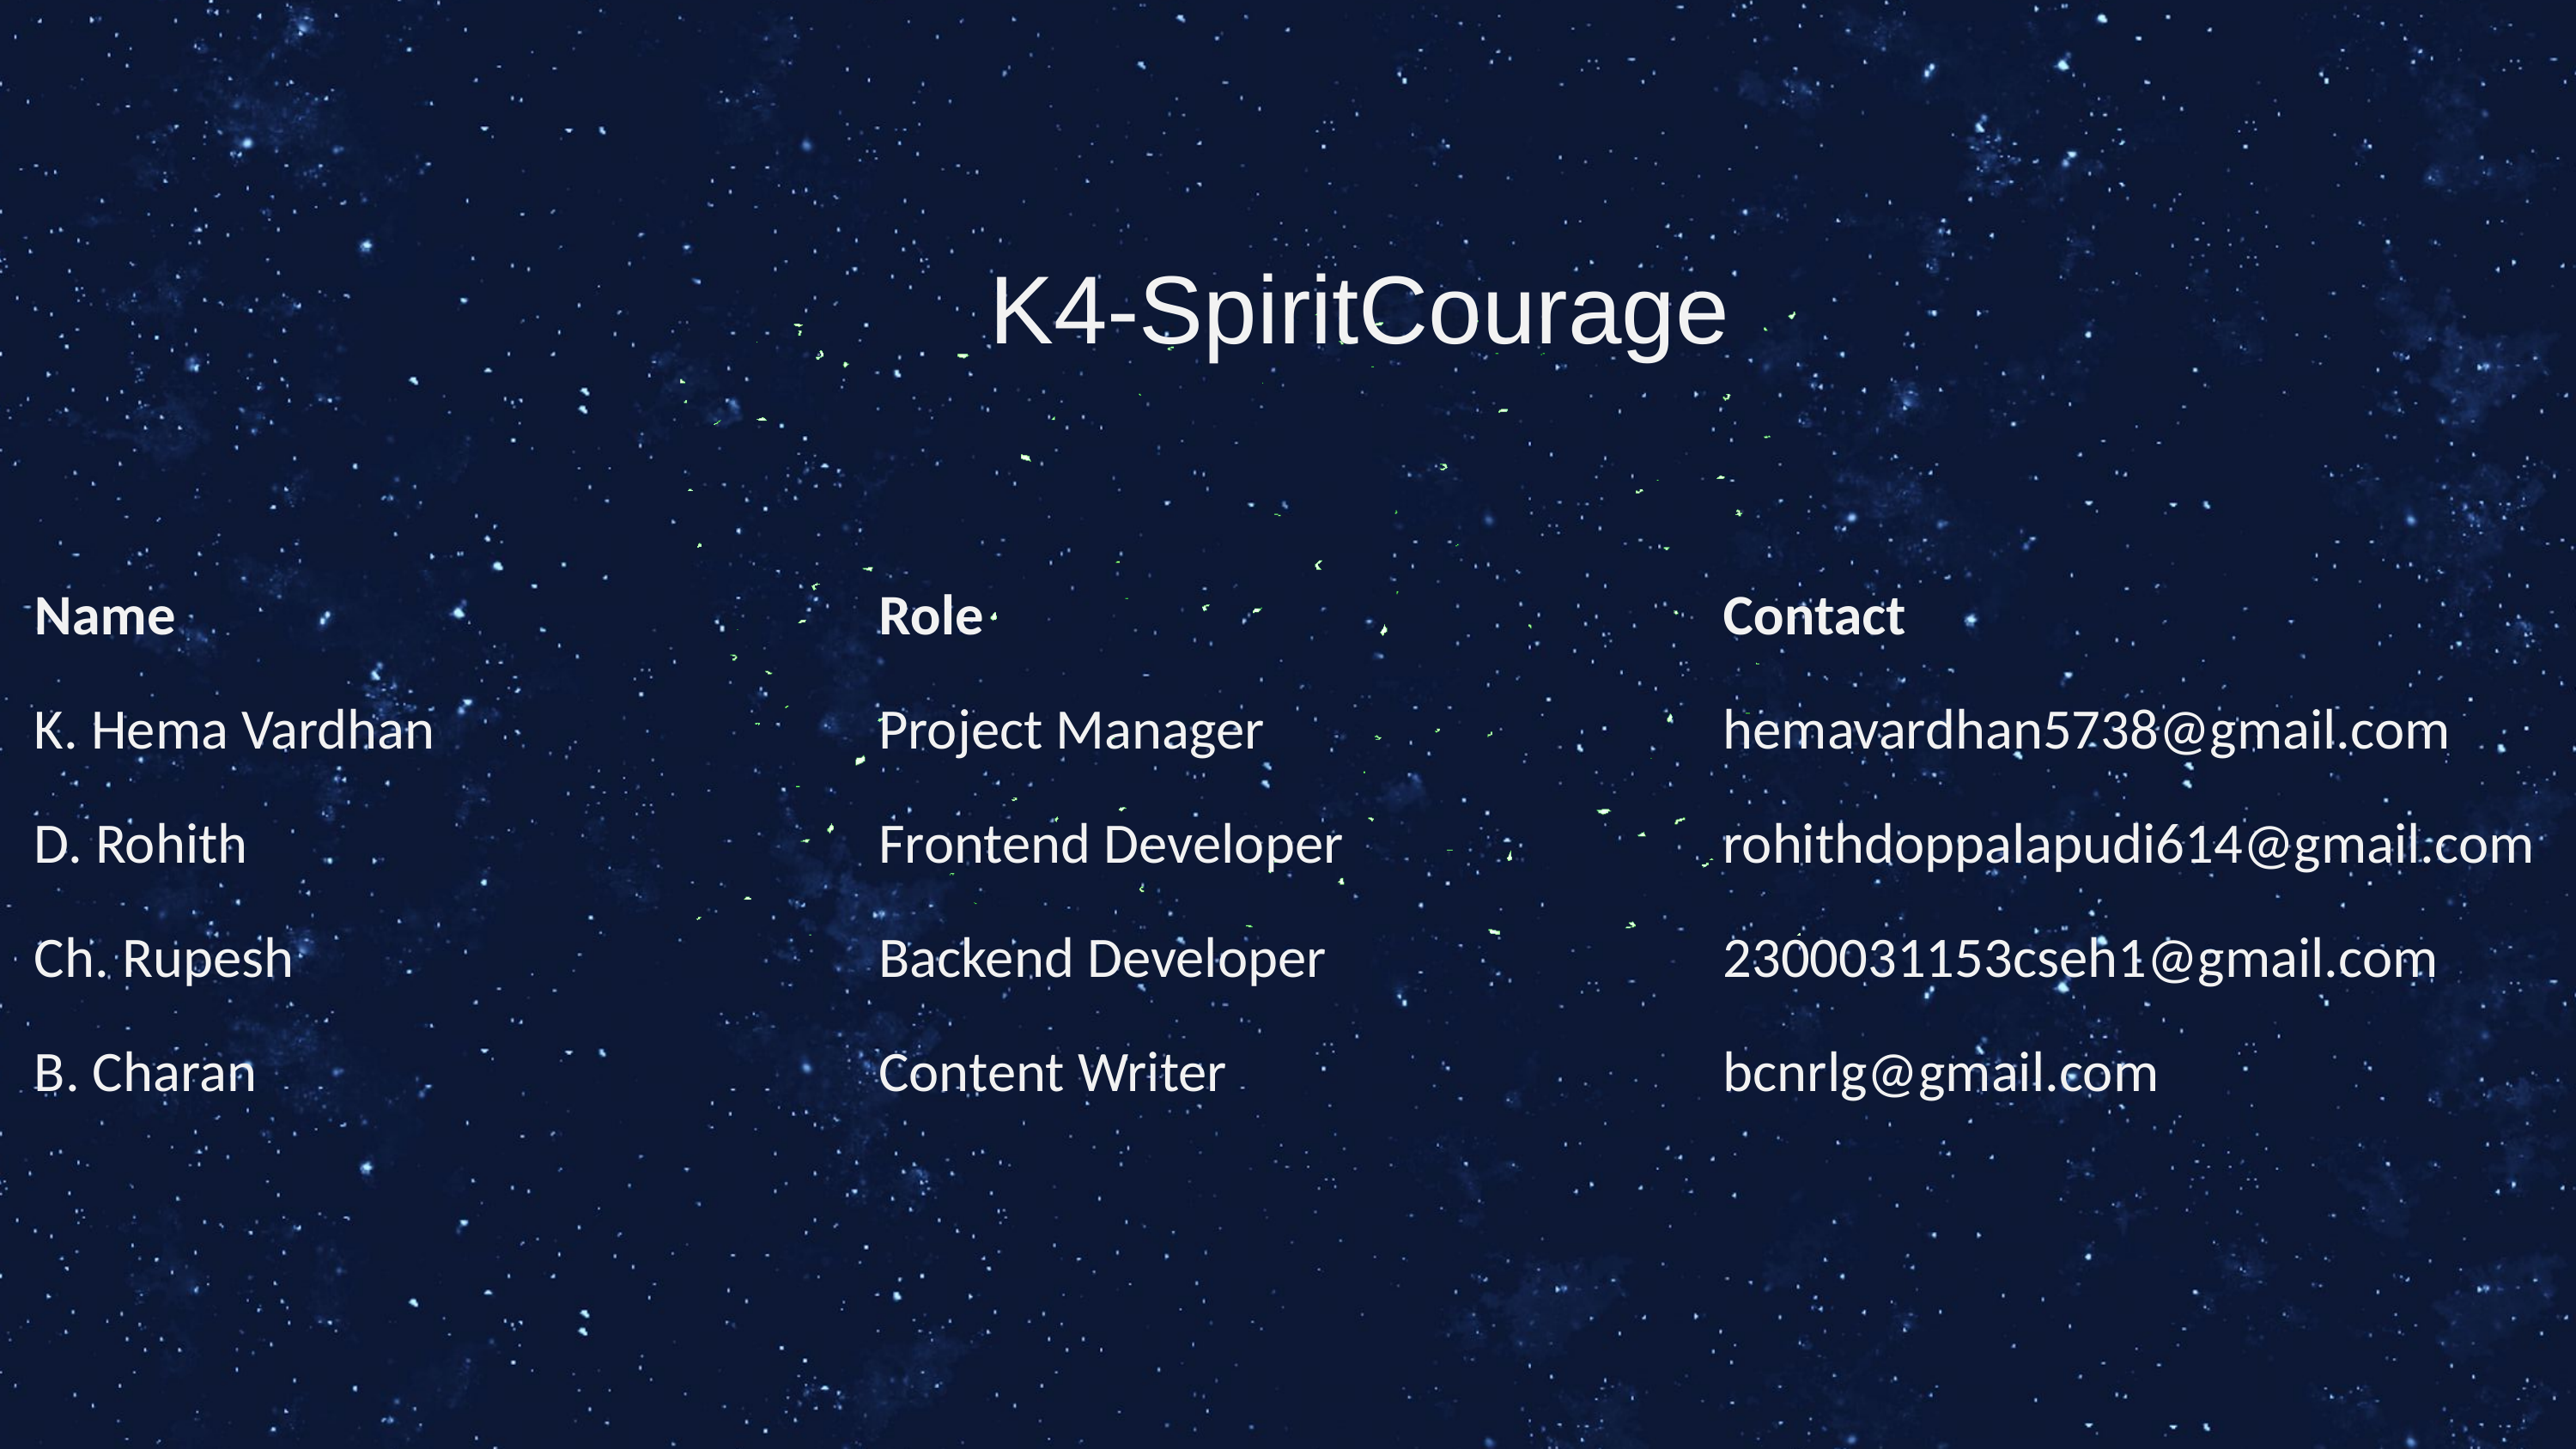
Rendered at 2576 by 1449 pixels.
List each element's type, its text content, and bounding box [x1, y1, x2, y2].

table_cell hemavardhan5738@gmail.com [1805, 677, 2555, 791]
table_cell Ch. Rupesh [21, 906, 866, 1020]
table_cell rohithdoppalapudi614@gmail.com [1805, 791, 2555, 906]
table_cell [866, 1134, 1710, 1248]
table_cell D. Rohith [21, 791, 676, 906]
table_cell [1710, 1134, 2555, 1248]
table_cell bcnrlg@gmail.com [1710, 1020, 2555, 1134]
text_box K4-SpiritCourage [987, 245, 1764, 306]
table_header Name [21, 563, 676, 677]
table_header Contact [1805, 563, 2555, 677]
table_cell Content Writer [866, 1020, 1710, 1134]
table_cell 2300031153cseh1@gmail.com [1710, 906, 2555, 1020]
table_cell Backend Developer [866, 943, 1710, 1020]
table_cell B. Charan [21, 1020, 866, 1134]
picture [0, 0, 2576, 1449]
table_cell K. Hema Vardhan [21, 677, 676, 791]
table_cell [21, 1134, 866, 1248]
